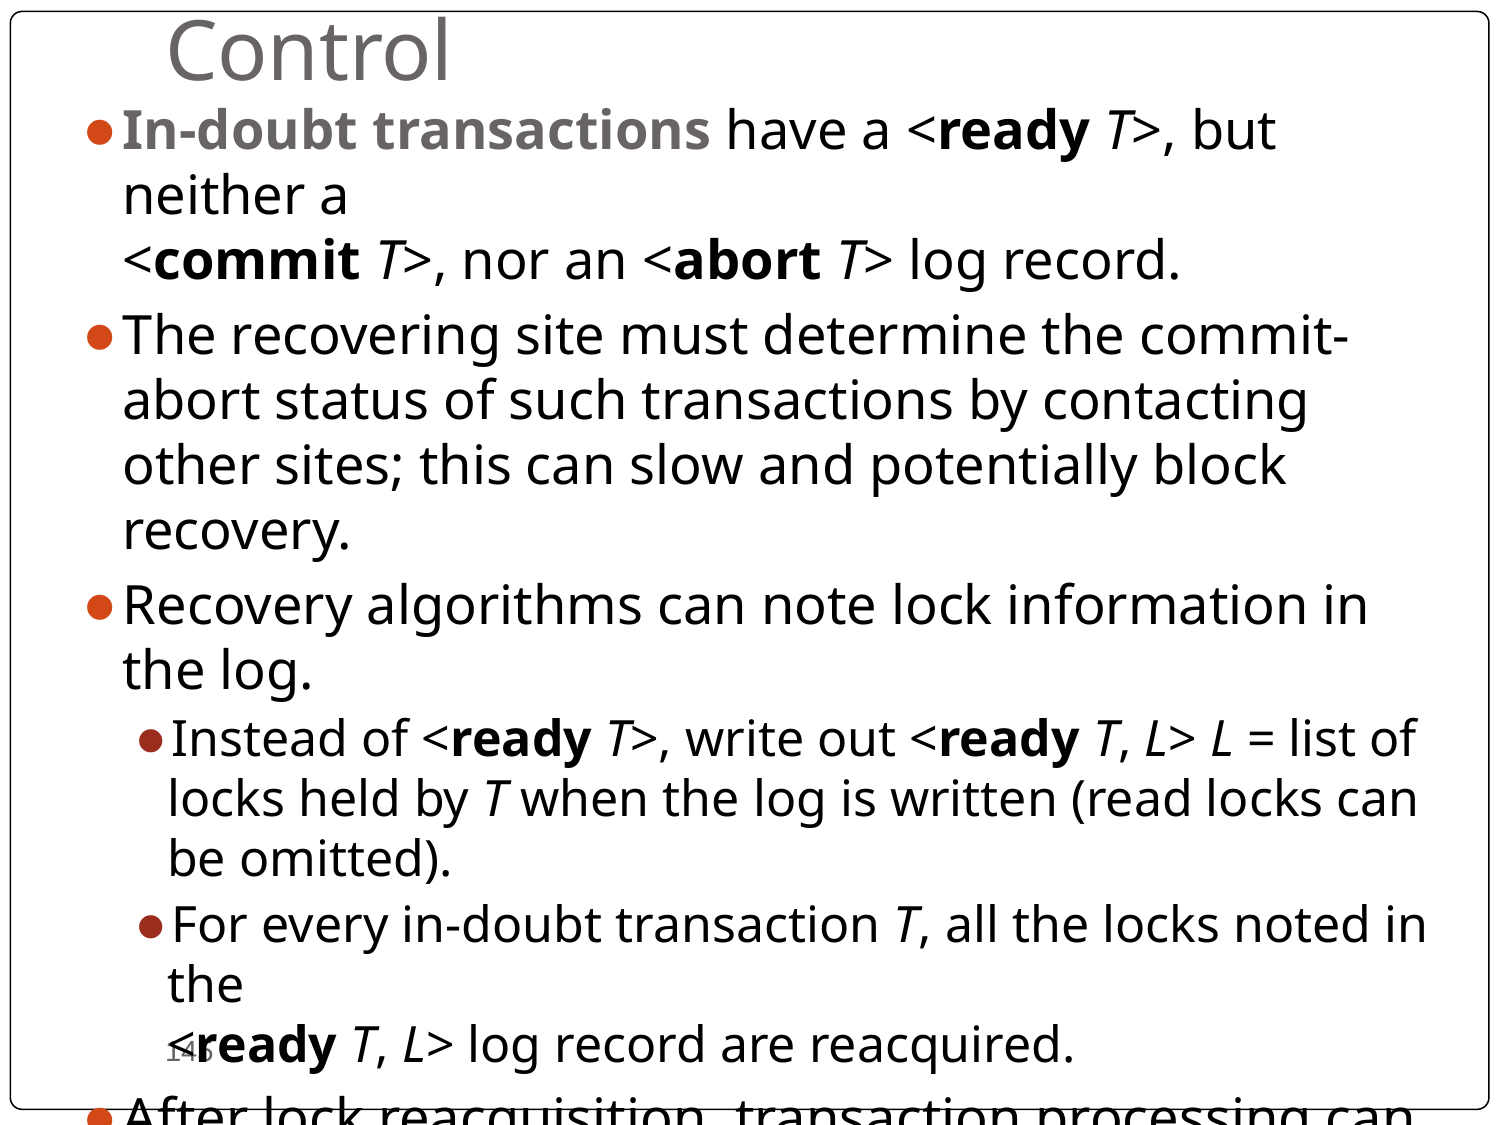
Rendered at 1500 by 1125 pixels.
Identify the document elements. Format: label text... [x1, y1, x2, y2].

text_box ‹#› [150, 1012, 800, 1088]
title Recovery and Concurrency Control [150, 45, 1425, 87]
list In-doubt transactions have a <ready T>, but neither a <commit T>, nor an <abort T> log record. The recovering site must determine the commit-abort status of such transactions by contacting other sites; this can slow and potentially block recovery. Recovery algorithms can note lock information in the log. Instead of <ready T>, write out <ready T, L> L = list of locks held by T when the log is written (read locks can be omitted). For every in-doubt transaction T, all the locks noted in the <ready T, L> log record are reacquired. After lock reacquisition, transaction processing can resume; the commit or rollback of in-doubt transactions is performed concurrently with the execution of new transactions. [62, 87, 1450, 838]
